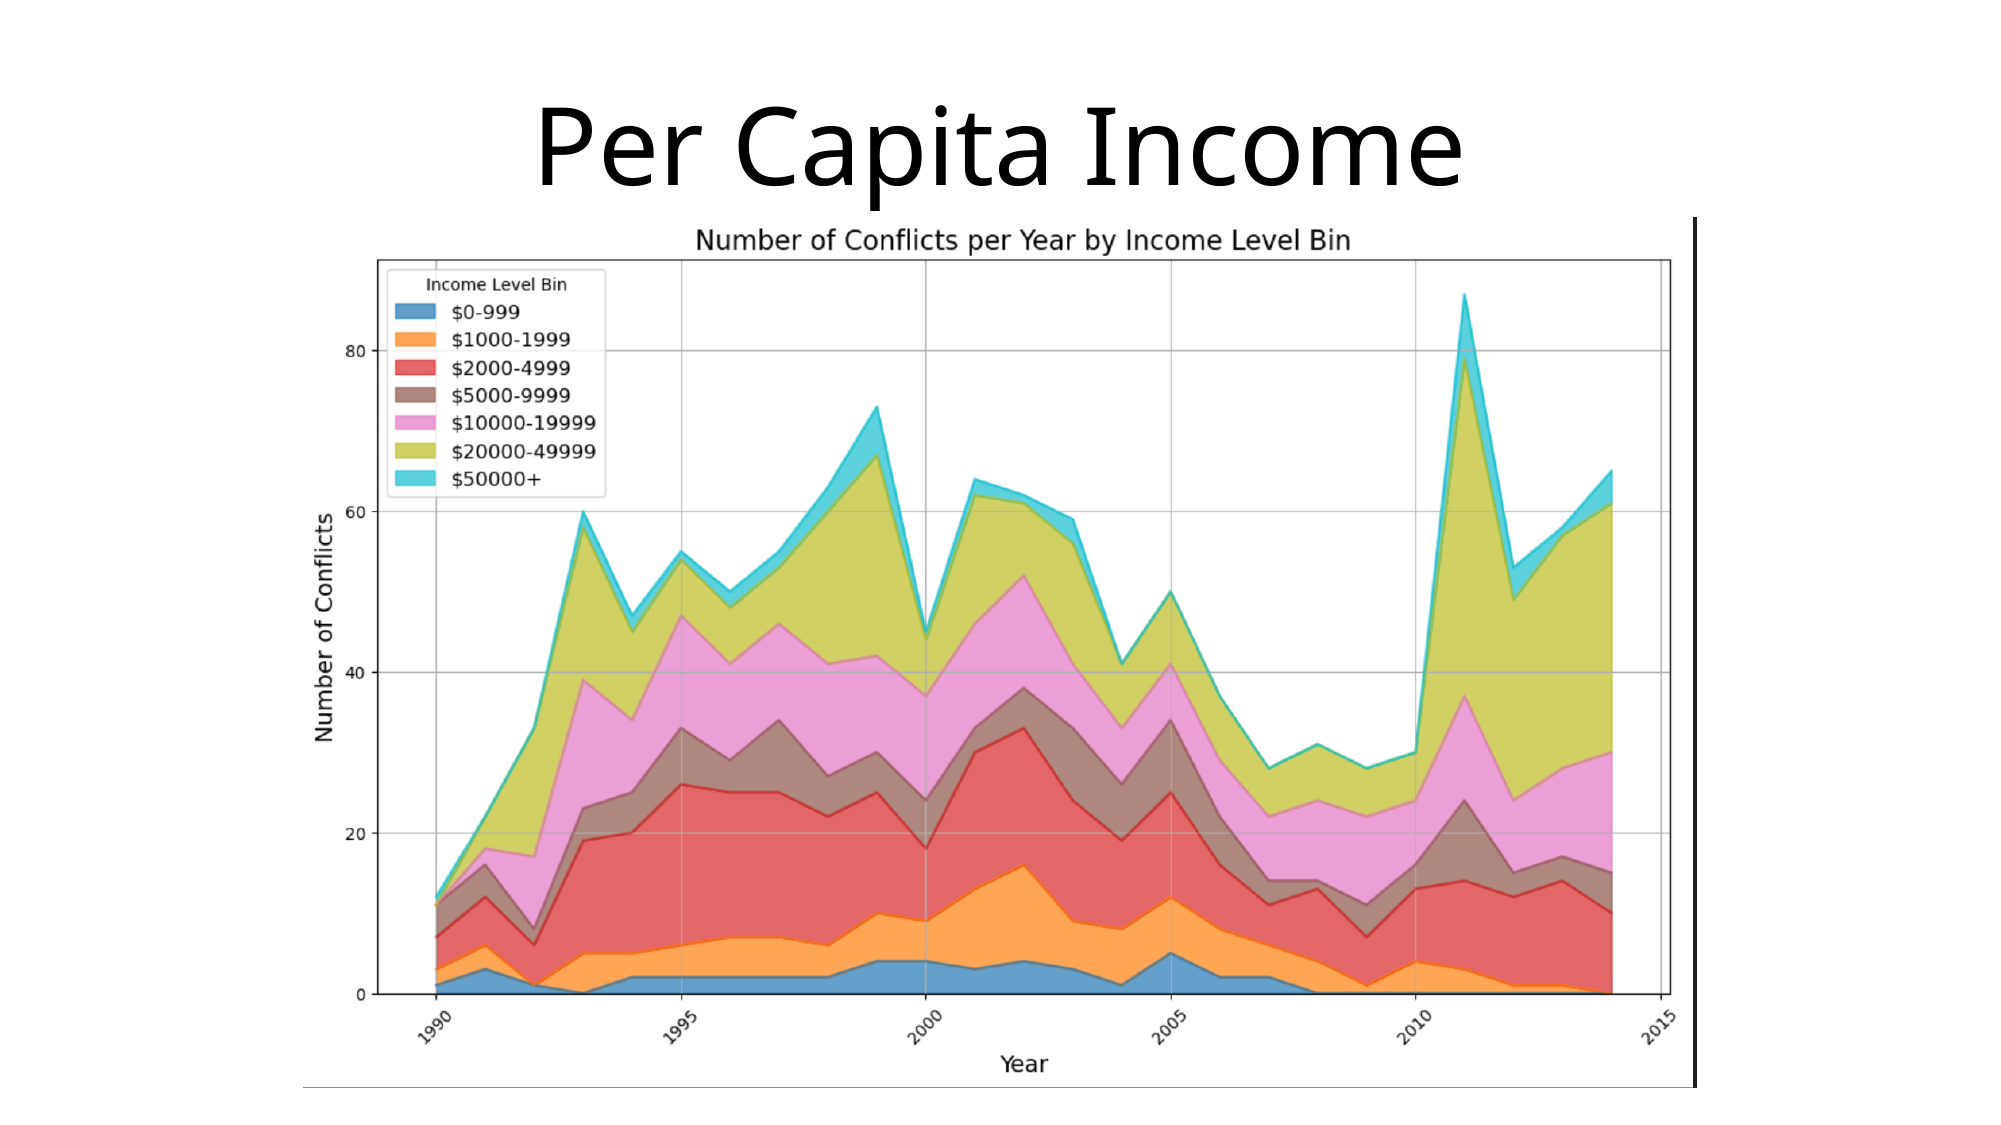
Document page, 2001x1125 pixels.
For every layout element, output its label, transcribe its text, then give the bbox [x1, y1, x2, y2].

title Per Capita Income [137, 37, 1863, 217]
picture [303, 217, 1697, 1089]
